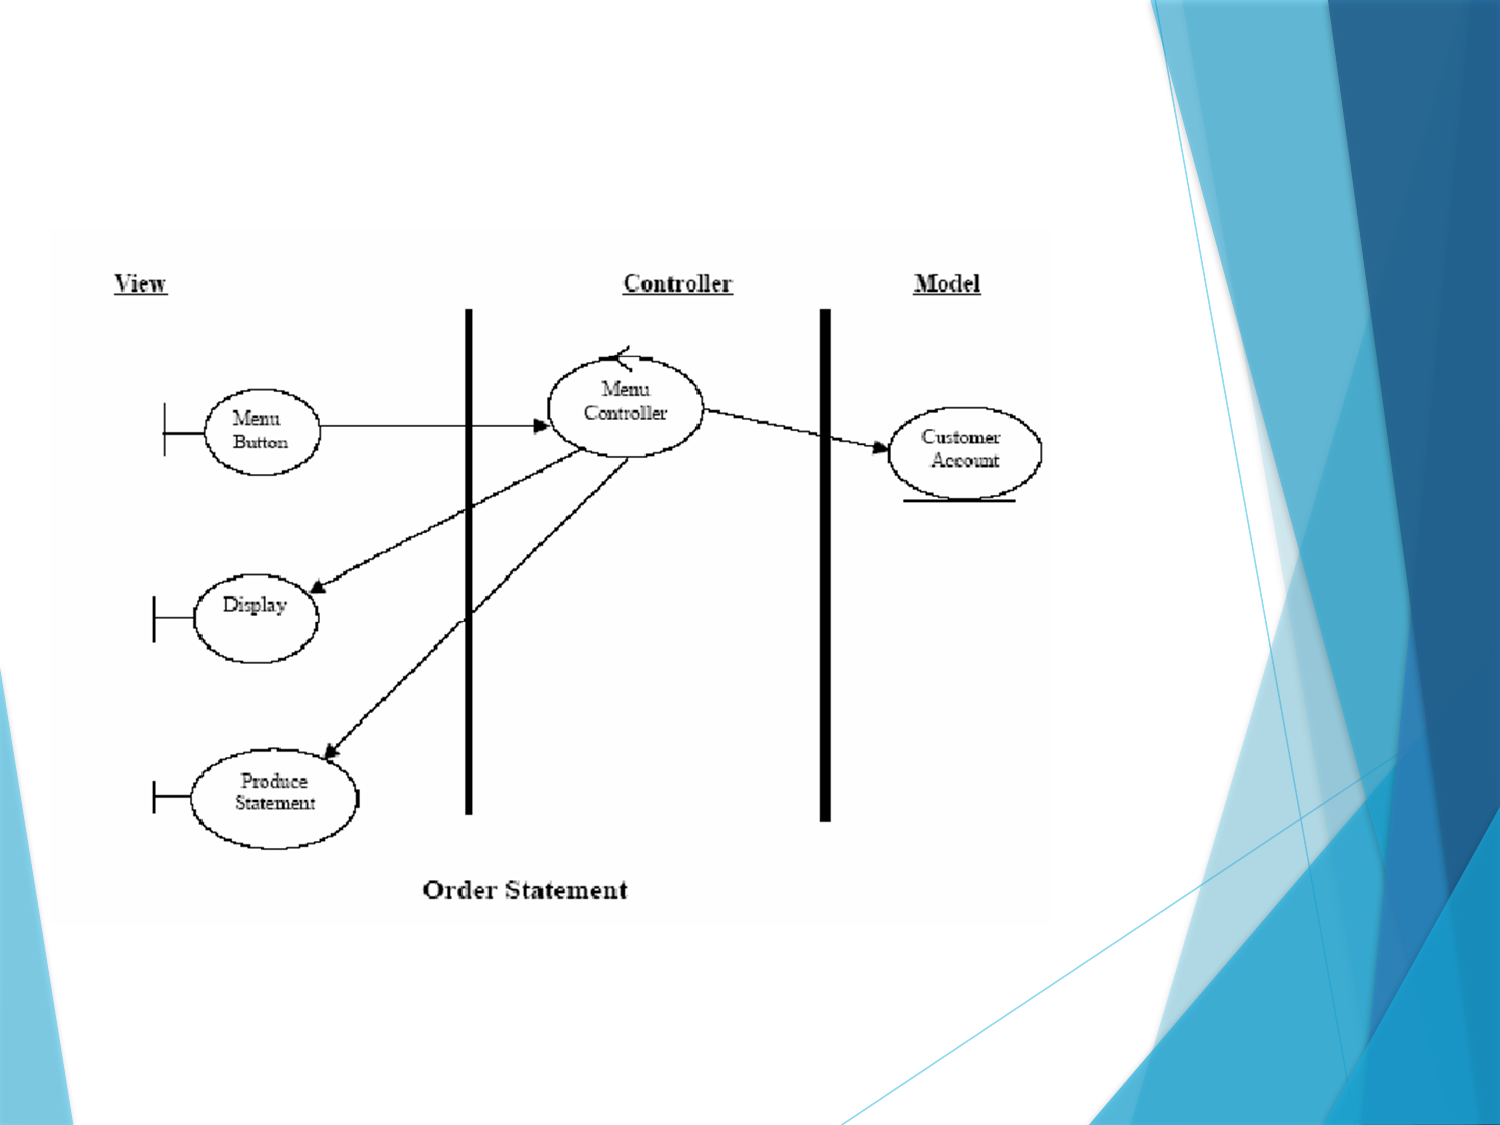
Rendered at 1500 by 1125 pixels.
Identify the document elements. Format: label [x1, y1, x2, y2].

list [49, 224, 1053, 926]
